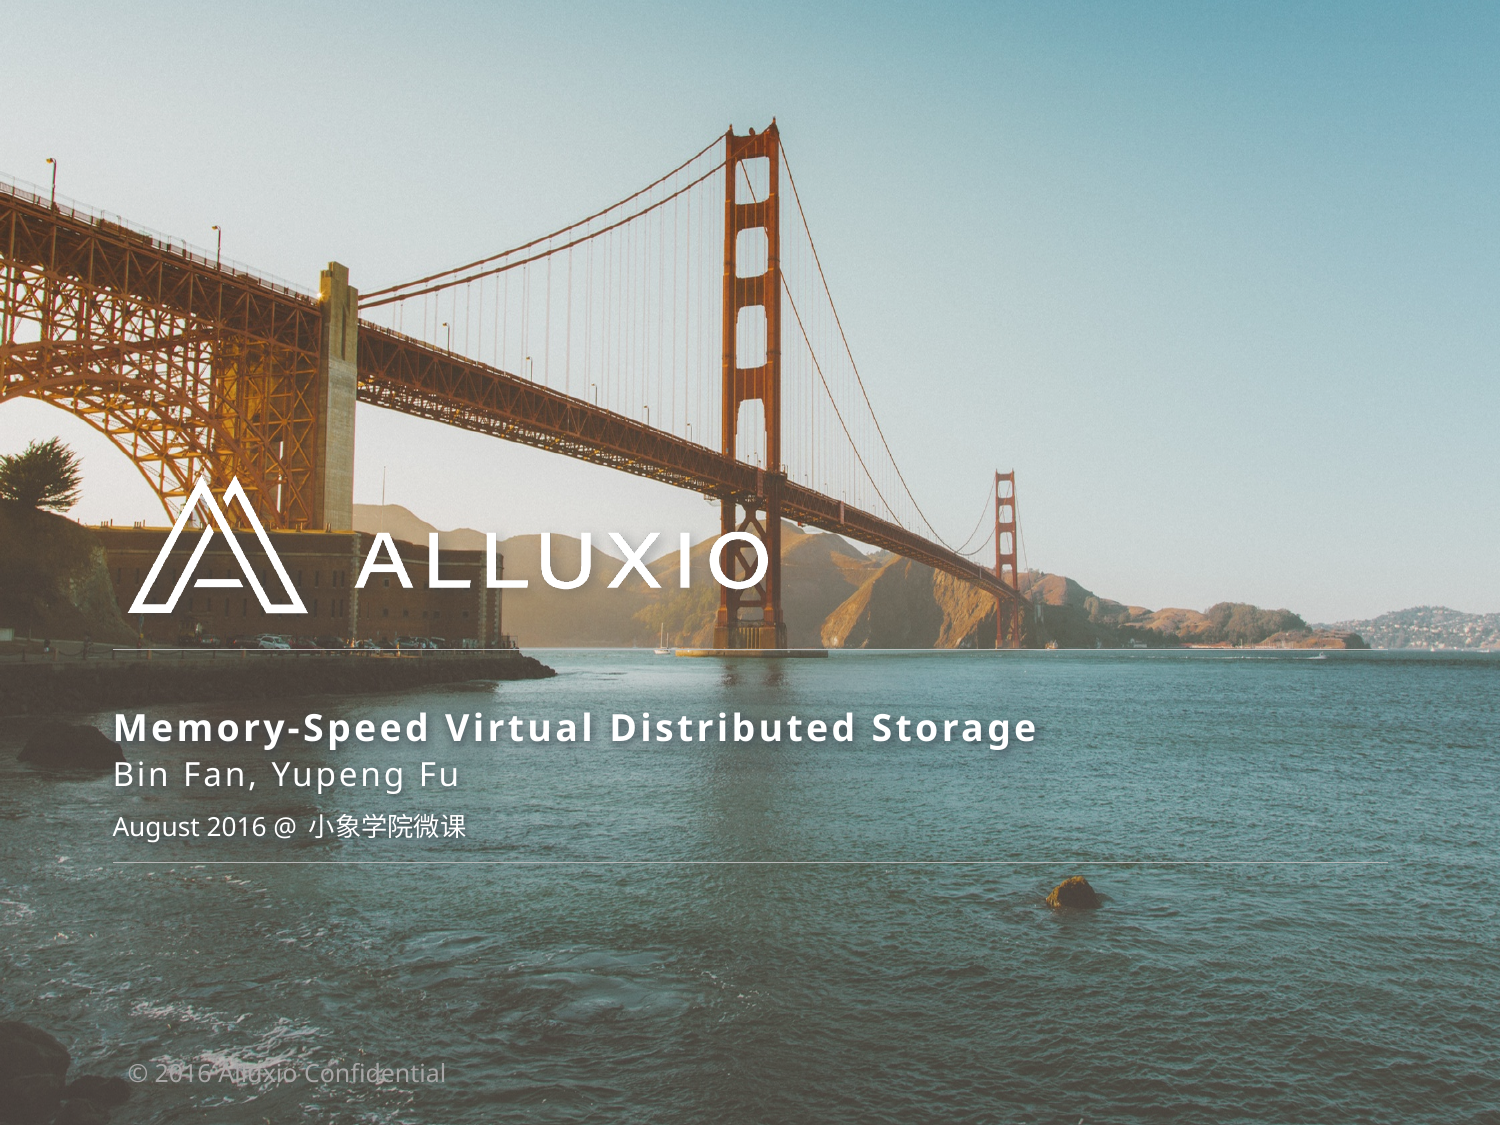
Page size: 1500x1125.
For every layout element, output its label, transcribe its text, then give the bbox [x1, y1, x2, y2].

text_box [0, 0, 1500, 1125]
list Memory-Speed Virtual Distributed Storage [112, 691, 1388, 763]
text_box Bin Fan, Yupeng Fu [112, 741, 650, 813]
picture [99, 442, 788, 662]
text_box © 2016 Alluxio Confidential [112, 1042, 619, 1103]
text_box August 2016 @ 小象学院微课 [112, 824, 482, 850]
